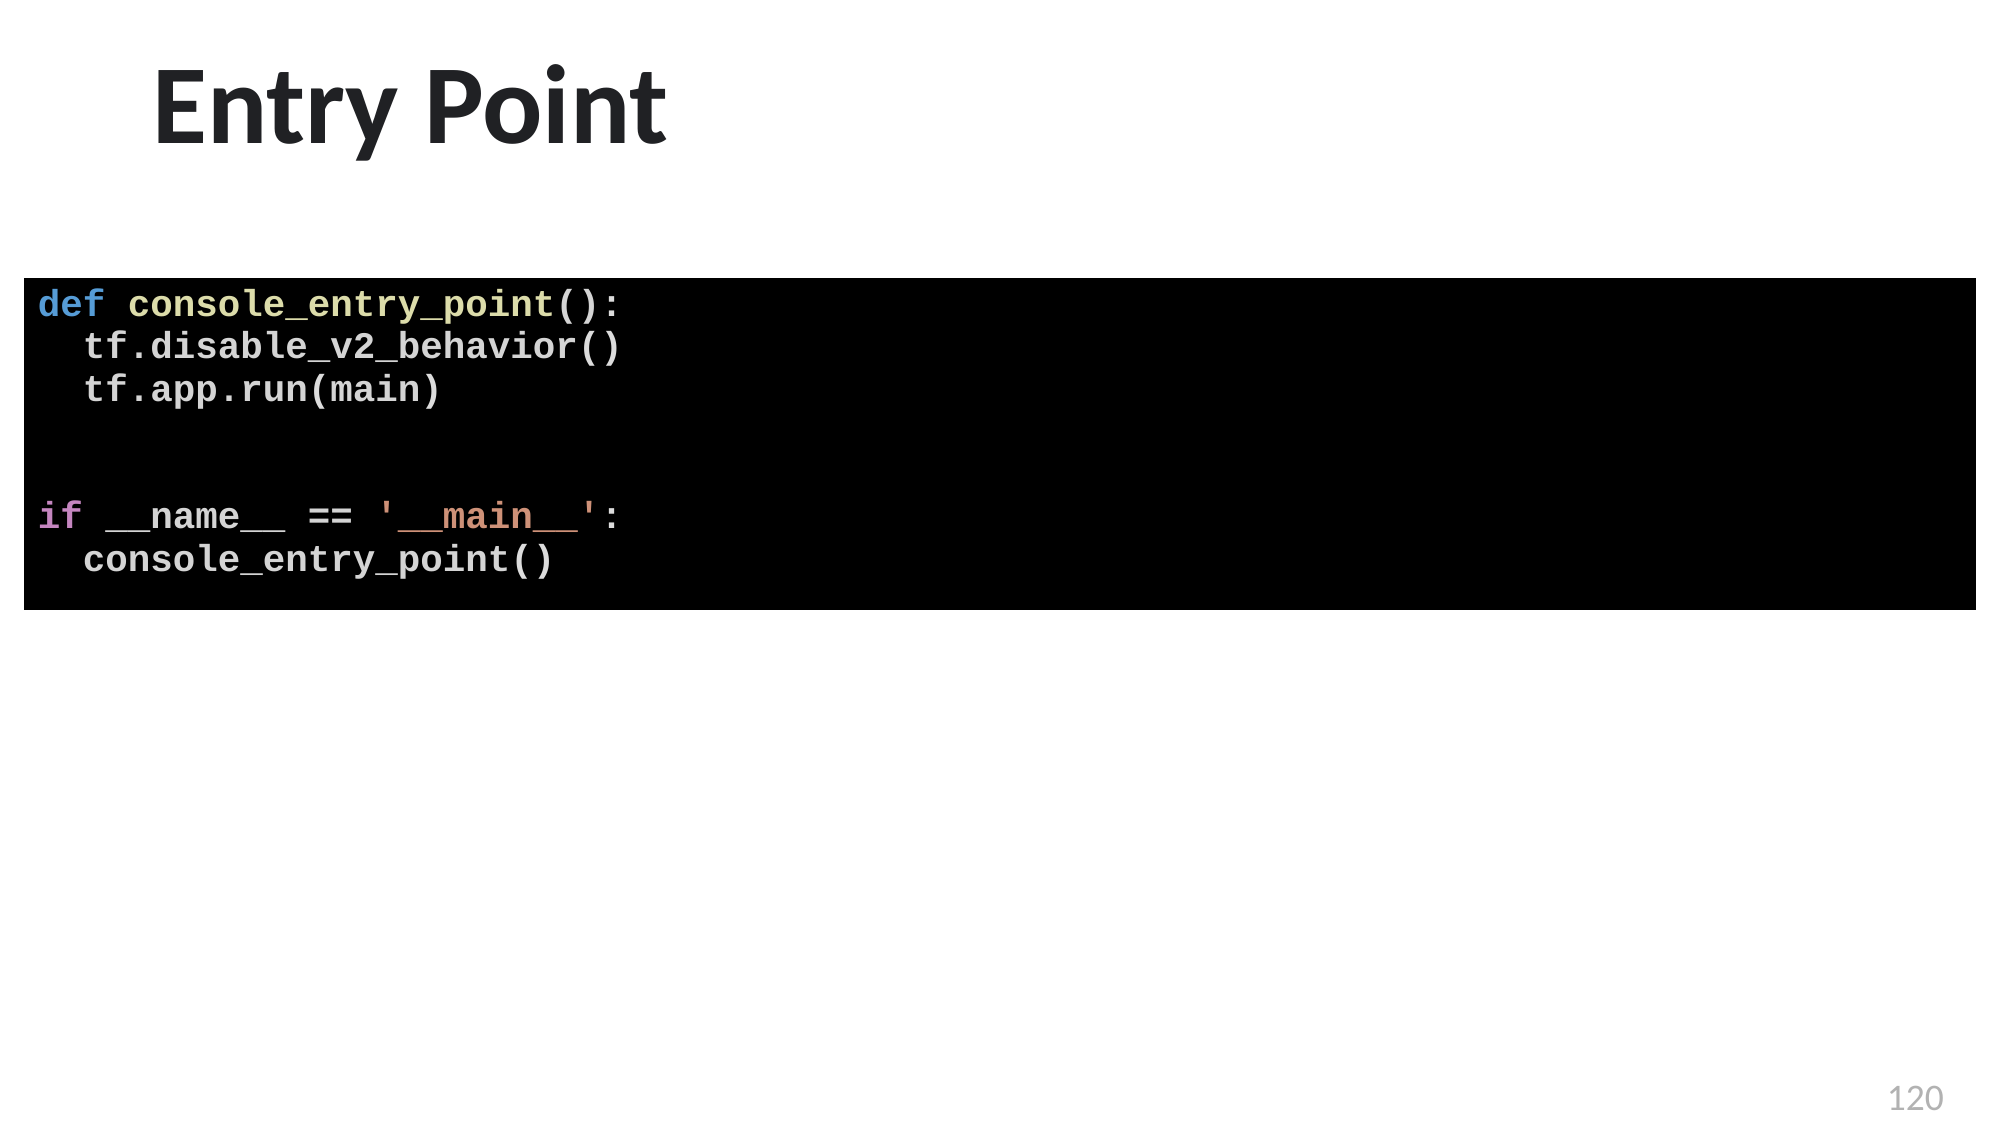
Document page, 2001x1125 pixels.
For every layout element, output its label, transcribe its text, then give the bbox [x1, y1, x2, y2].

table_header def console_entry_point(): tf.disable_v2_behavior() tf.app.run(main) if __name__ == '__main__': console_entry_point() [24, 278, 1976, 610]
title Entry Point [137, 28, 1863, 199]
slide_number 120 [1508, 1065, 1959, 1125]
